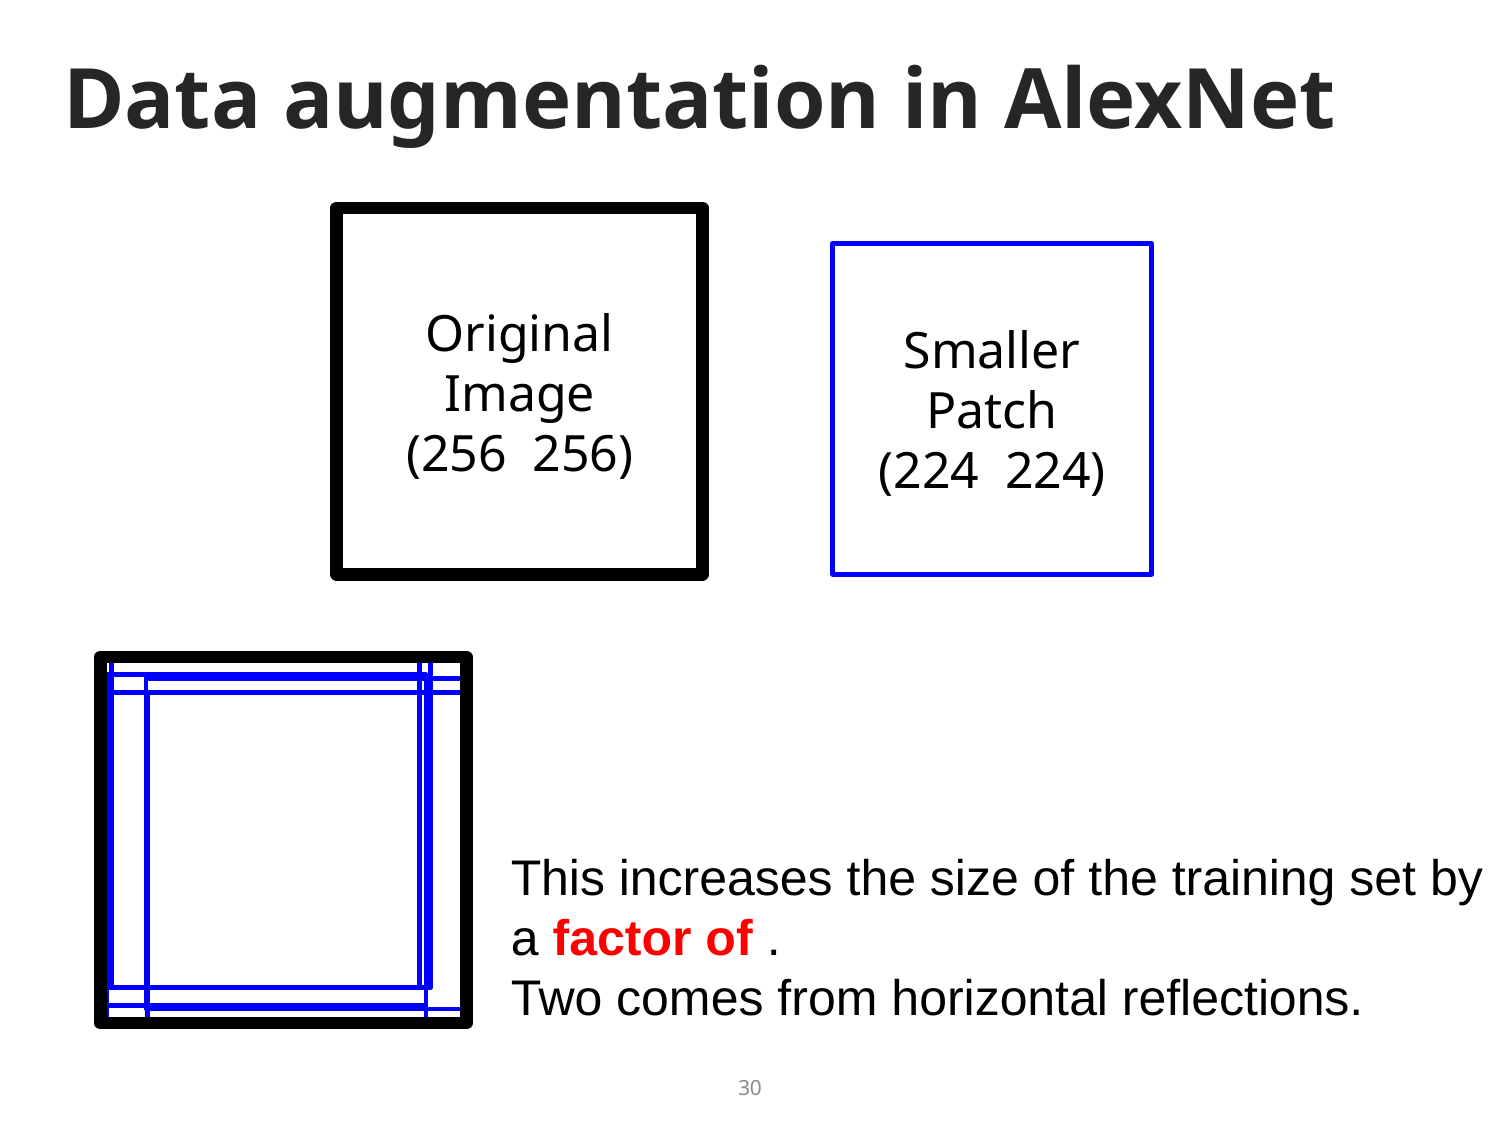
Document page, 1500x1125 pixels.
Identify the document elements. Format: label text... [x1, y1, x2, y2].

title Data augmentation in AlexNet [48, 41, 1456, 149]
slide_number 30 [575, 1058, 925, 1119]
text_box [98, 655, 469, 1025]
